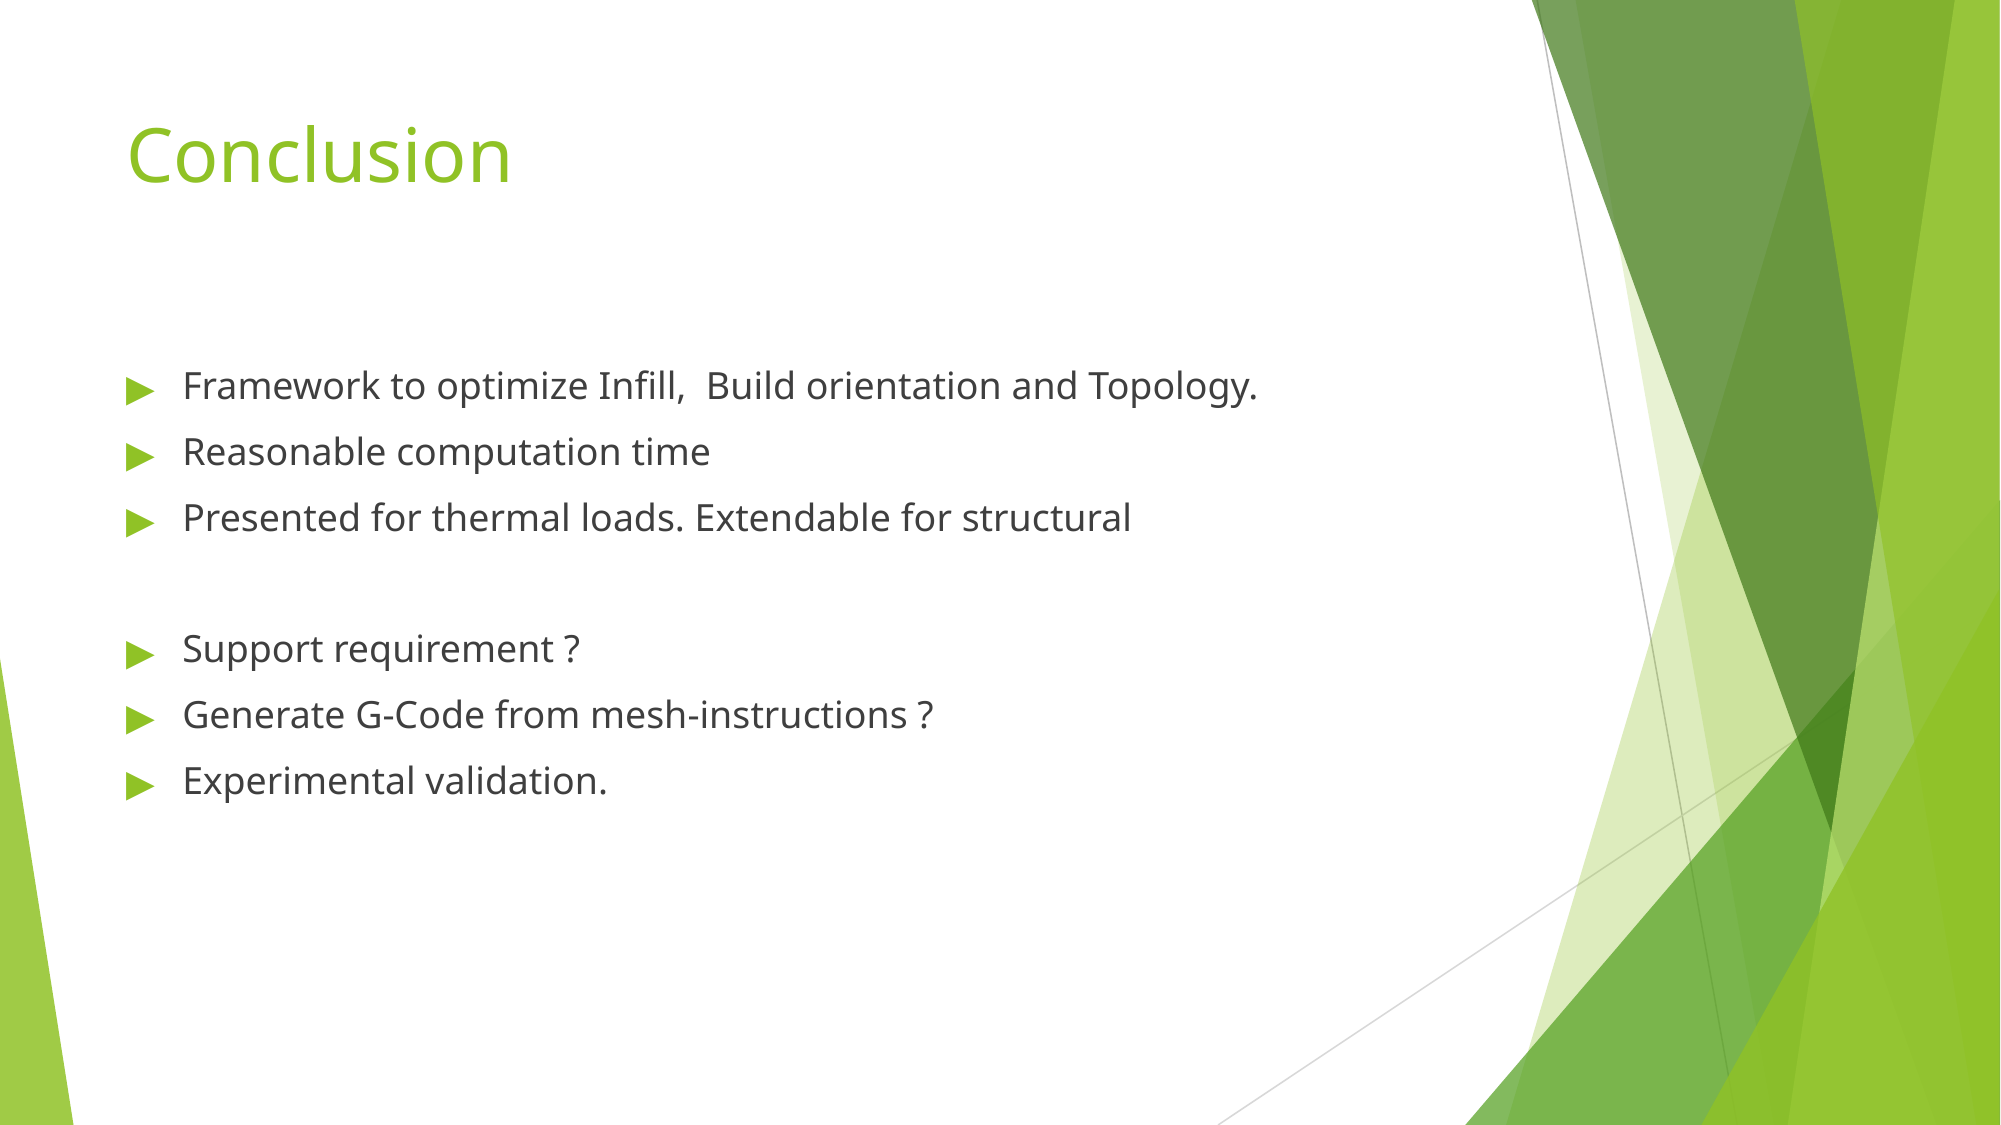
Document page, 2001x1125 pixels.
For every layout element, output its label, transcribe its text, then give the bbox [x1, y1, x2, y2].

list Framework to optimize Infill, Build orientation and Topology. Reasonable computation time Presented for thermal loads. Extendable for structural Support requirement ? Generate G-Code from mesh-instructions ? Experimental validation. [111, 354, 1522, 992]
title Conclusion [111, 99, 1522, 317]
